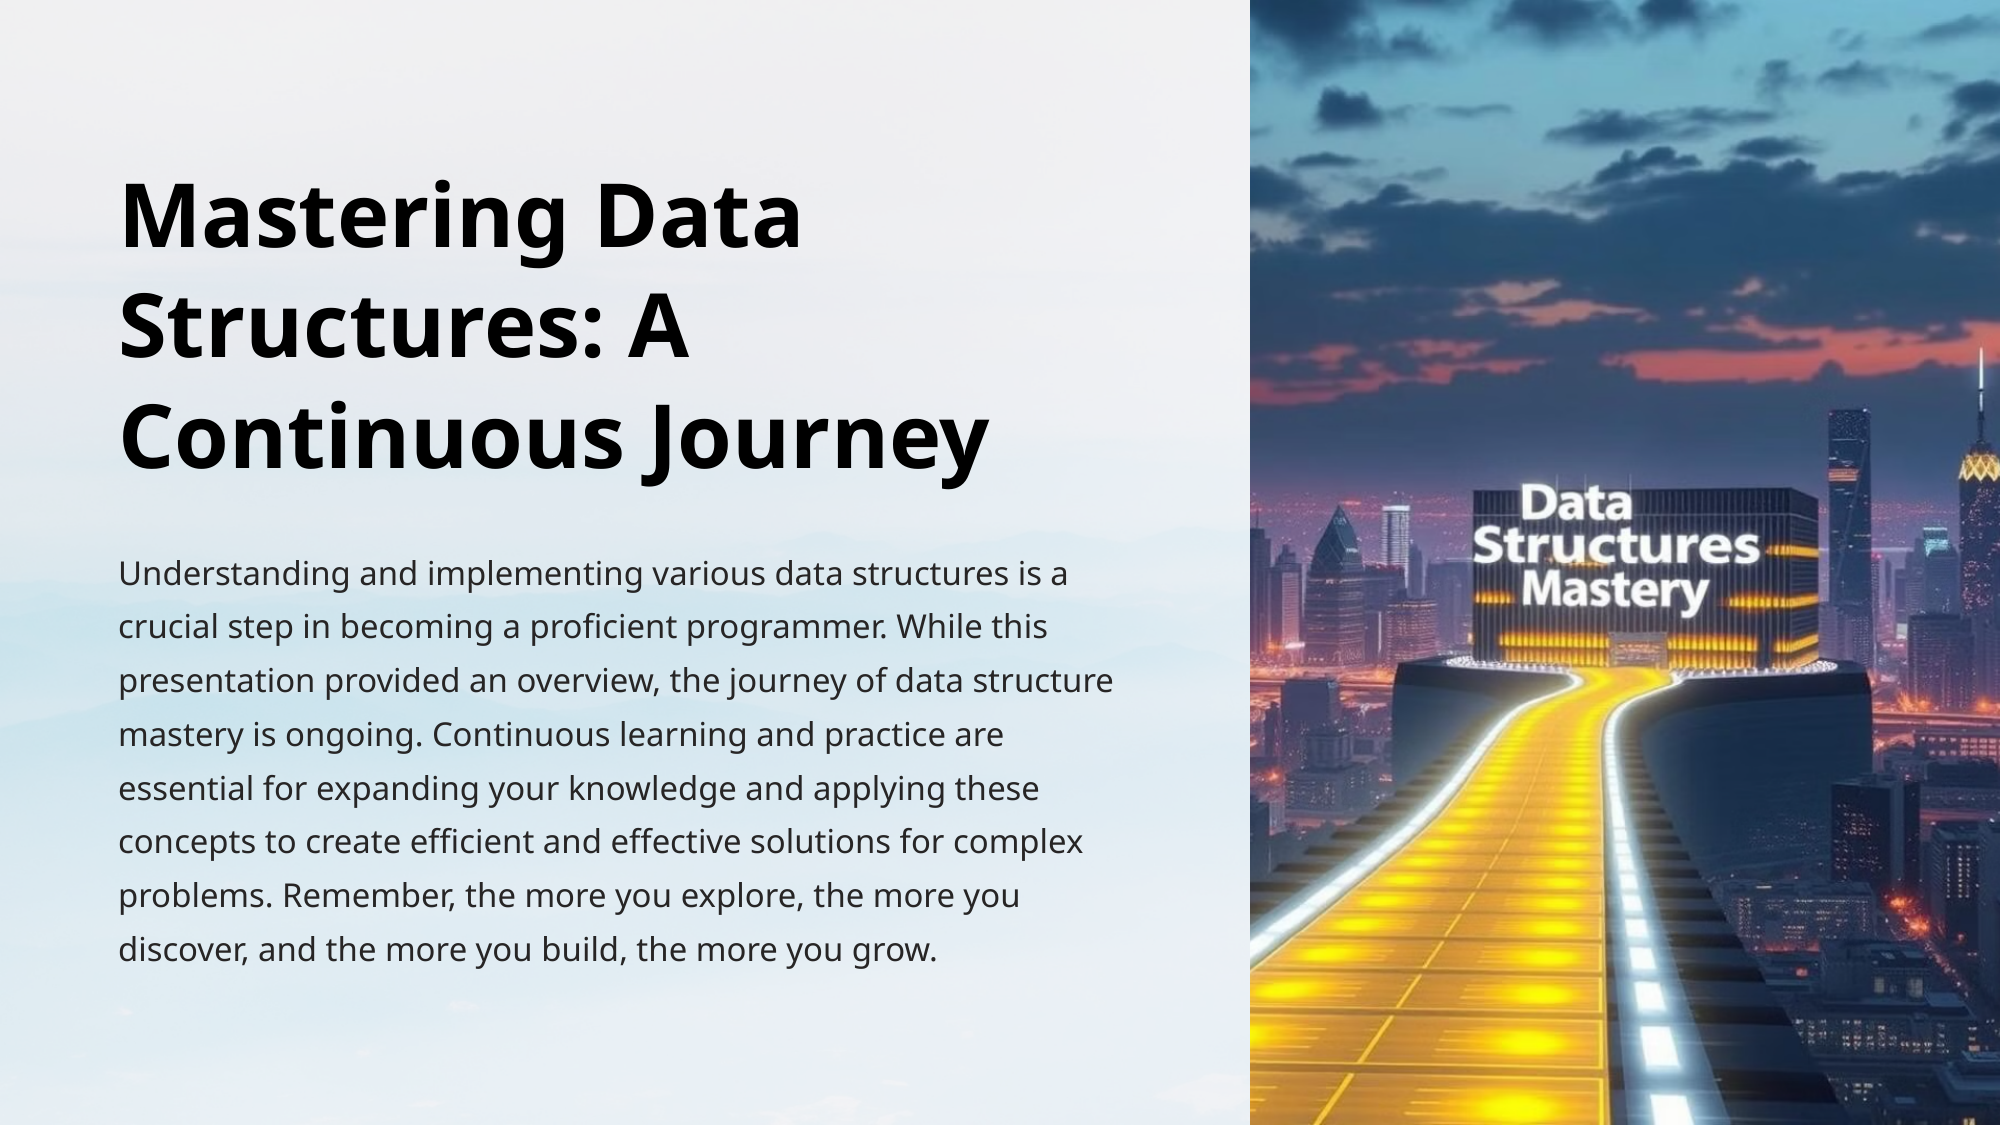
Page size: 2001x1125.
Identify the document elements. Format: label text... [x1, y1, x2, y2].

text_box Mastering Data Structures: A Continuous Journey [118, 155, 1132, 488]
text_box Understanding and implementing various data structures is a crucial step in becoming a proficient programmer. While this presentation provided an overview, the journey of data structure mastery is ongoing. Continuous learning and practice are essential for expanding your knowledge and applying these concepts to create efficient and effective solutions for complex problems. Remember, the more you explore, the more you discover, and the more you build, the more you grow. [118, 537, 1132, 970]
picture [1249, 0, 2000, 1125]
